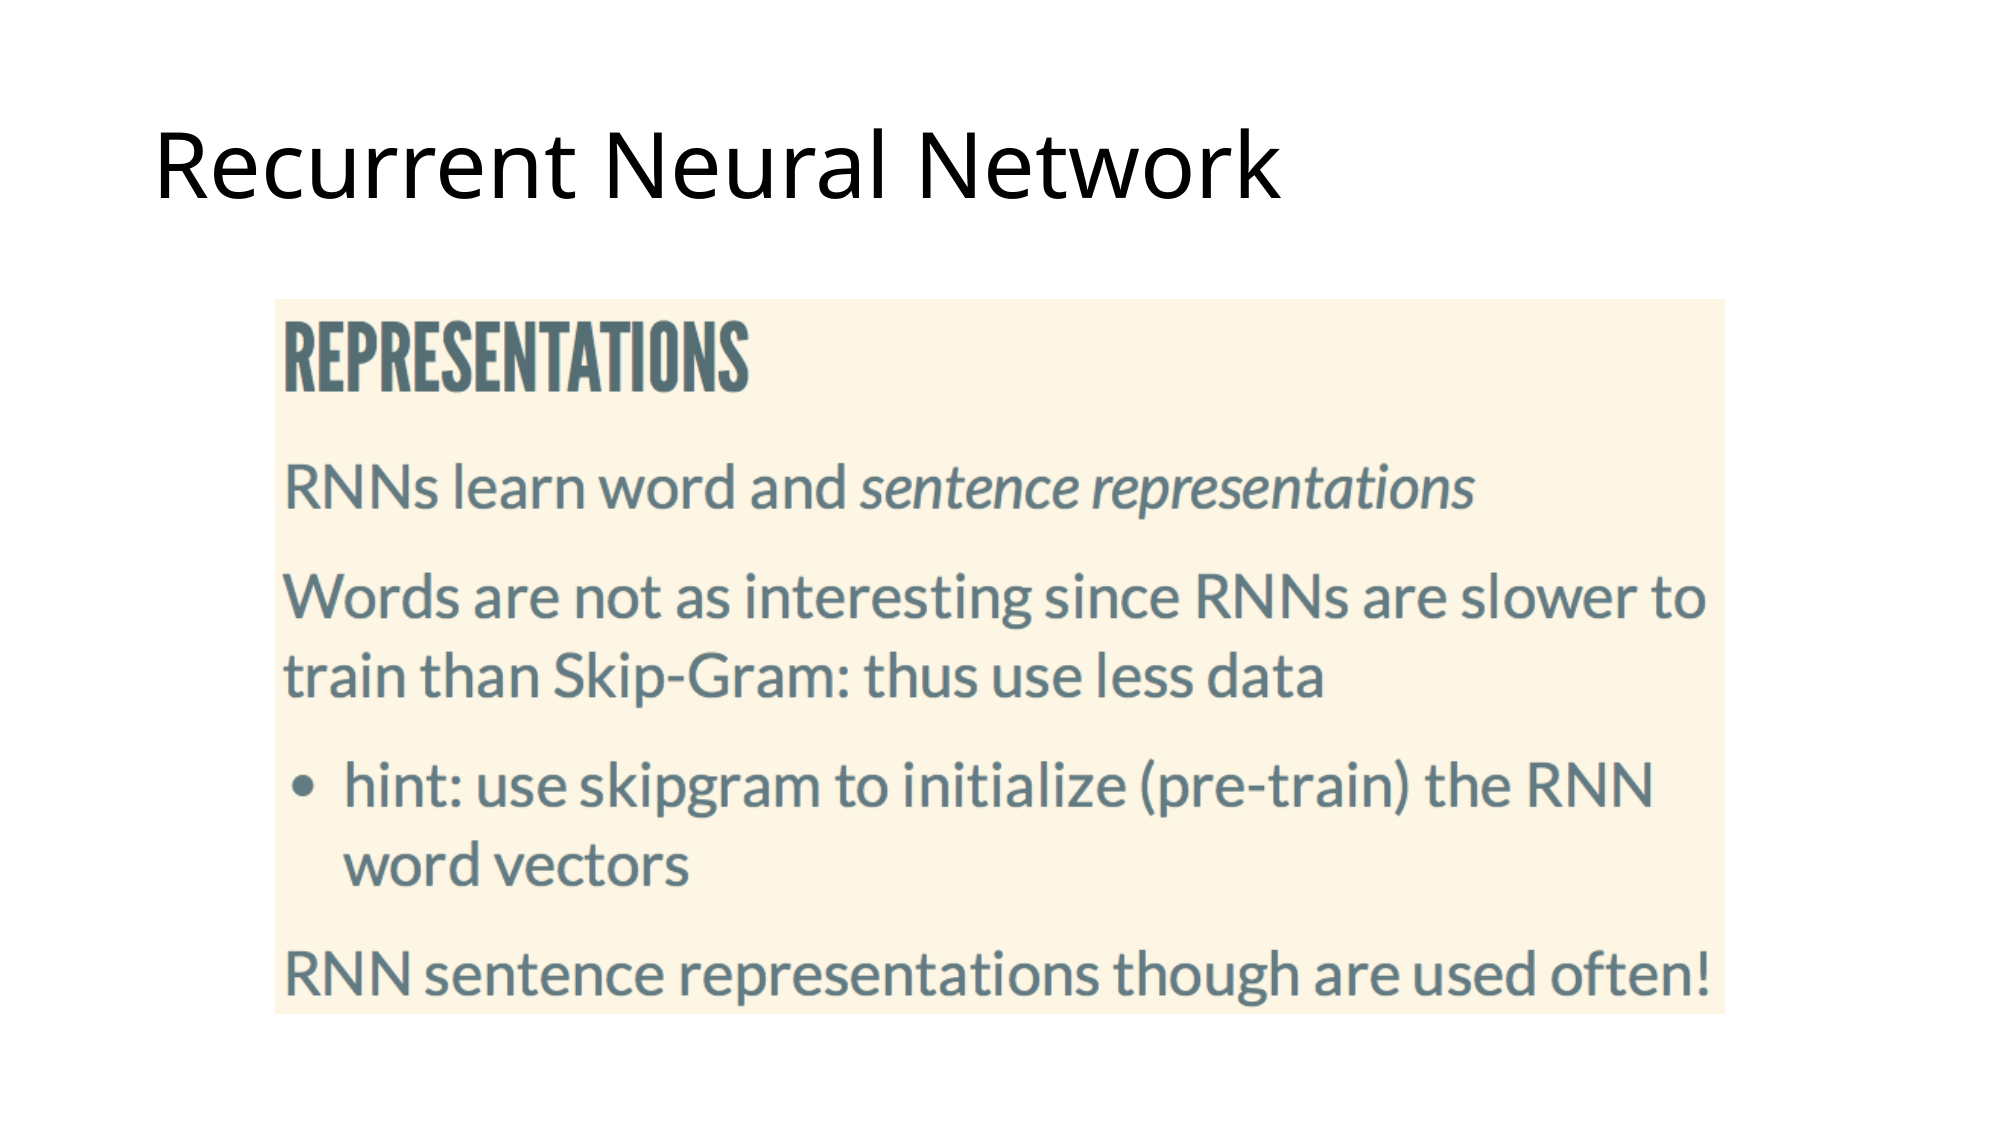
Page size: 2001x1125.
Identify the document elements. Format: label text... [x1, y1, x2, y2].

title Recurrent Neural Network [137, 59, 1863, 278]
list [275, 299, 1725, 1014]
